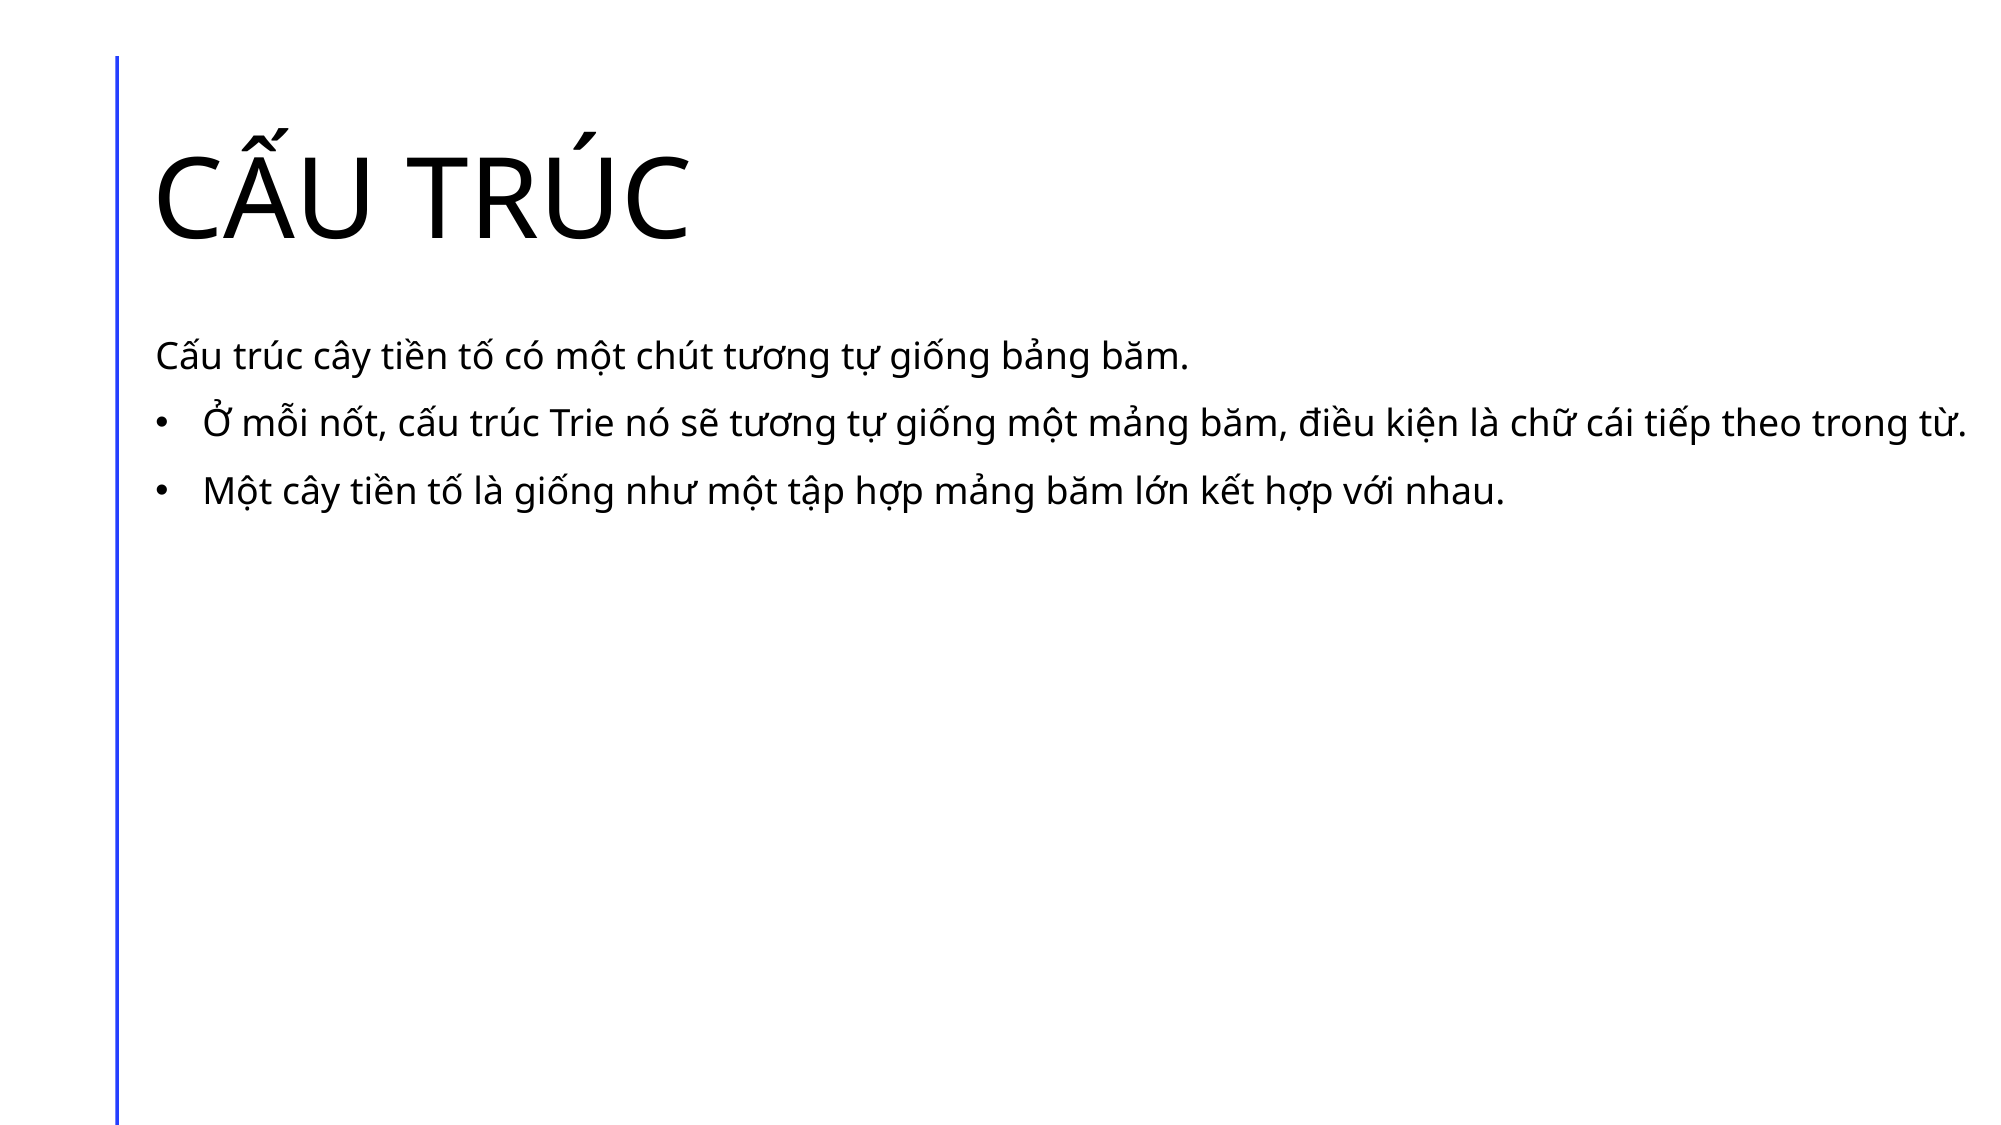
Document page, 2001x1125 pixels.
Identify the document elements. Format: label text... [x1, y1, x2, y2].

title CẤU TRÚC [137, 22, 1863, 271]
text_box Cấu trúc cây tiền tố có một chút tương tự giống bảng băm. Ở mỗi nốt, cấu trúc Trie nó sẽ tương tự giống một mảng băm, điều kiện là chữ cái tiếp theo trong từ. Một cây tiền tố là giống như một tập hợp mảng băm lớn kết hợp với nhau. [140, 301, 1985, 587]
